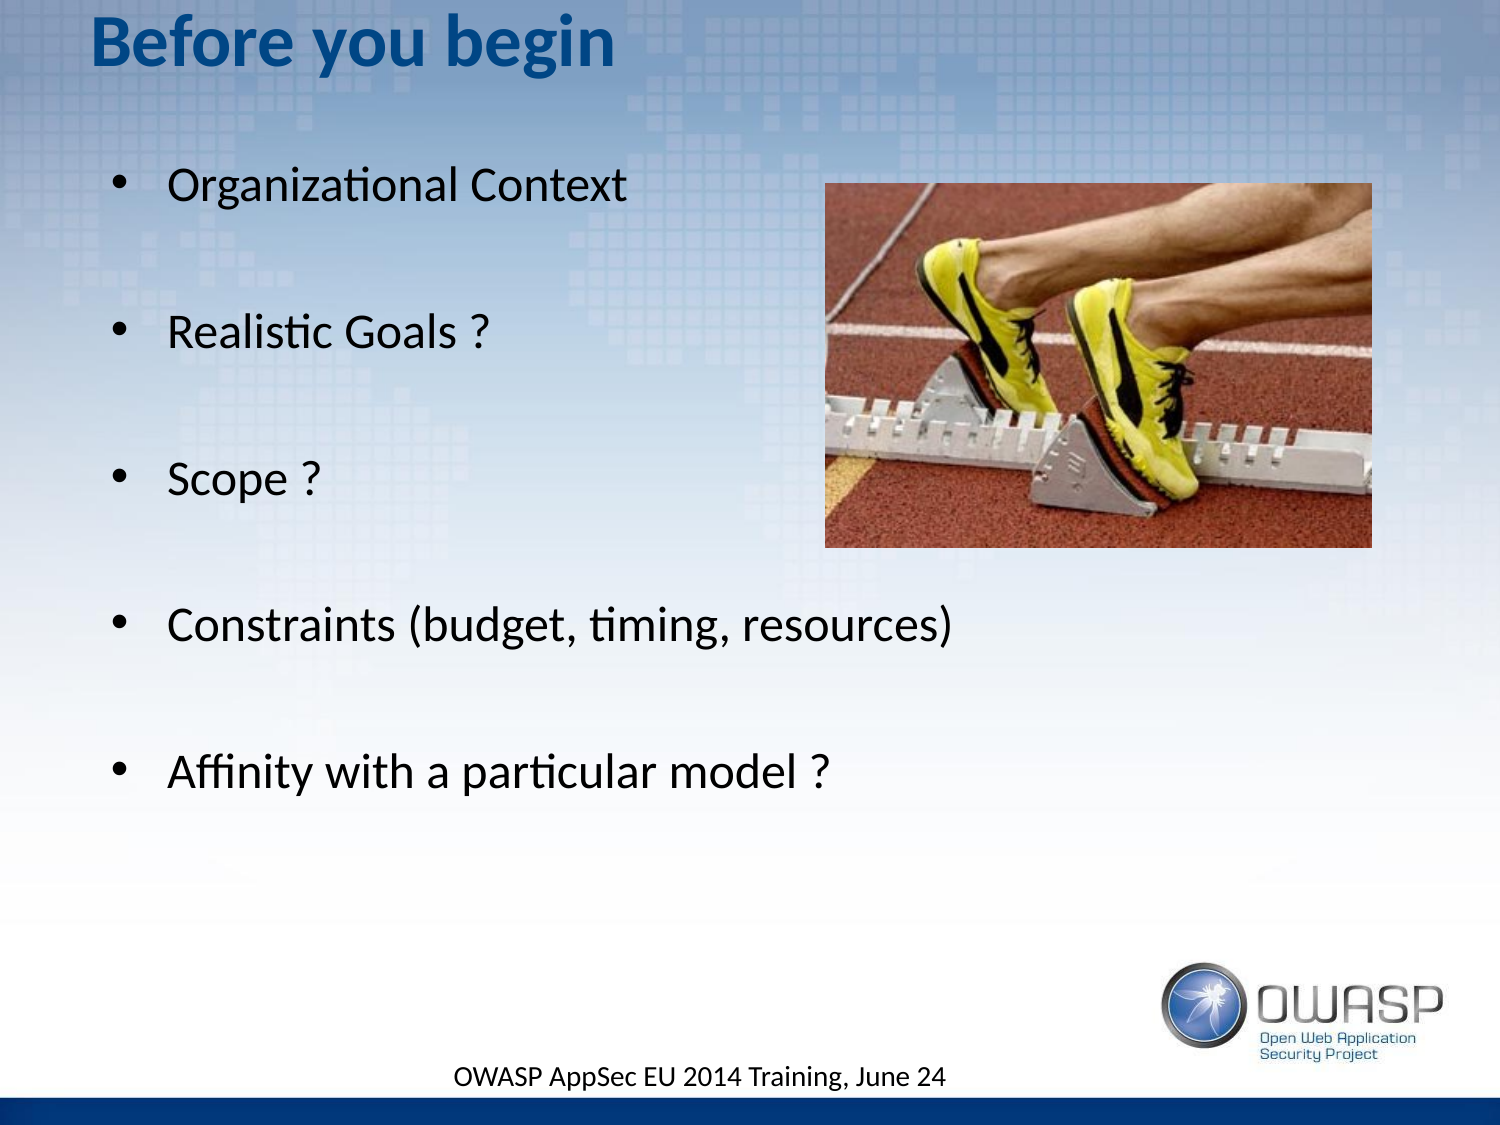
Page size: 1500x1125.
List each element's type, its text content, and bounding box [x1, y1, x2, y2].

footer OWASP AppSec EU 2014 Training, June 24 [258, 1042, 1142, 1103]
title Before you begin [75, 45, 1425, 119]
picture [0, 0, 1500, 1125]
list Organizational Context Realistic Goals ? Scope ? Constraints (budget, timing, resources) Affinity with a particular model ? [75, 136, 1425, 1028]
